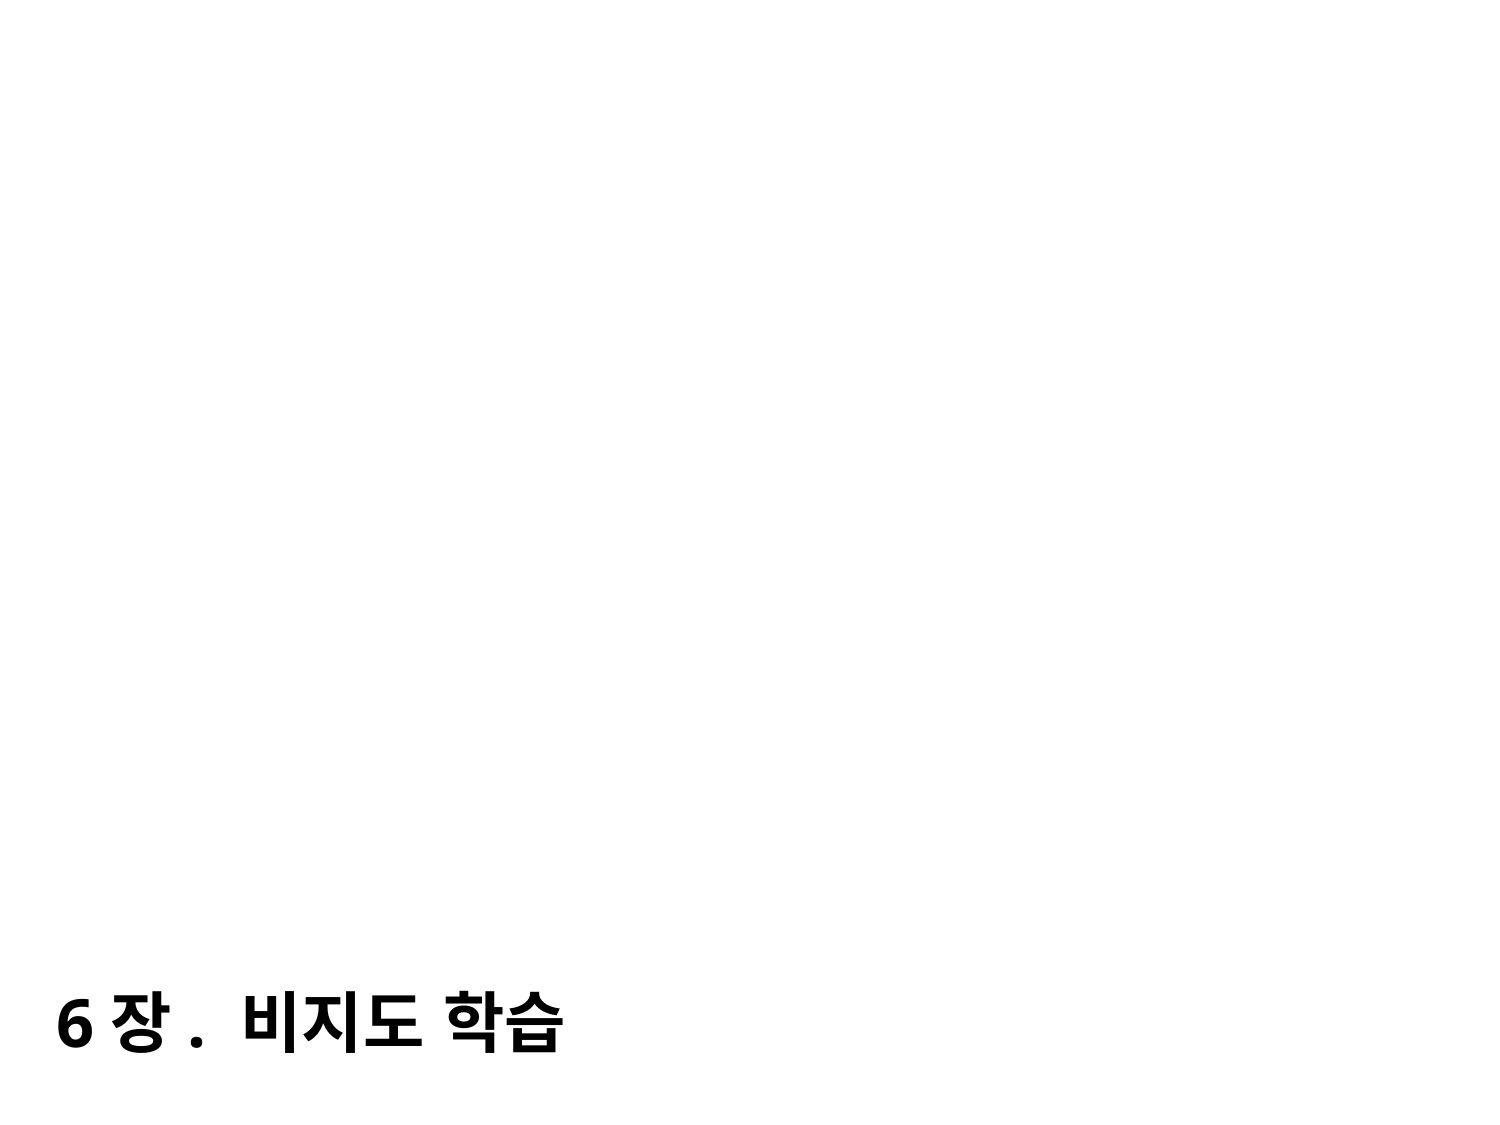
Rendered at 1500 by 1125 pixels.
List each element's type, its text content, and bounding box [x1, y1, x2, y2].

title 6장. 비지도 학습 [41, 936, 1392, 1107]
